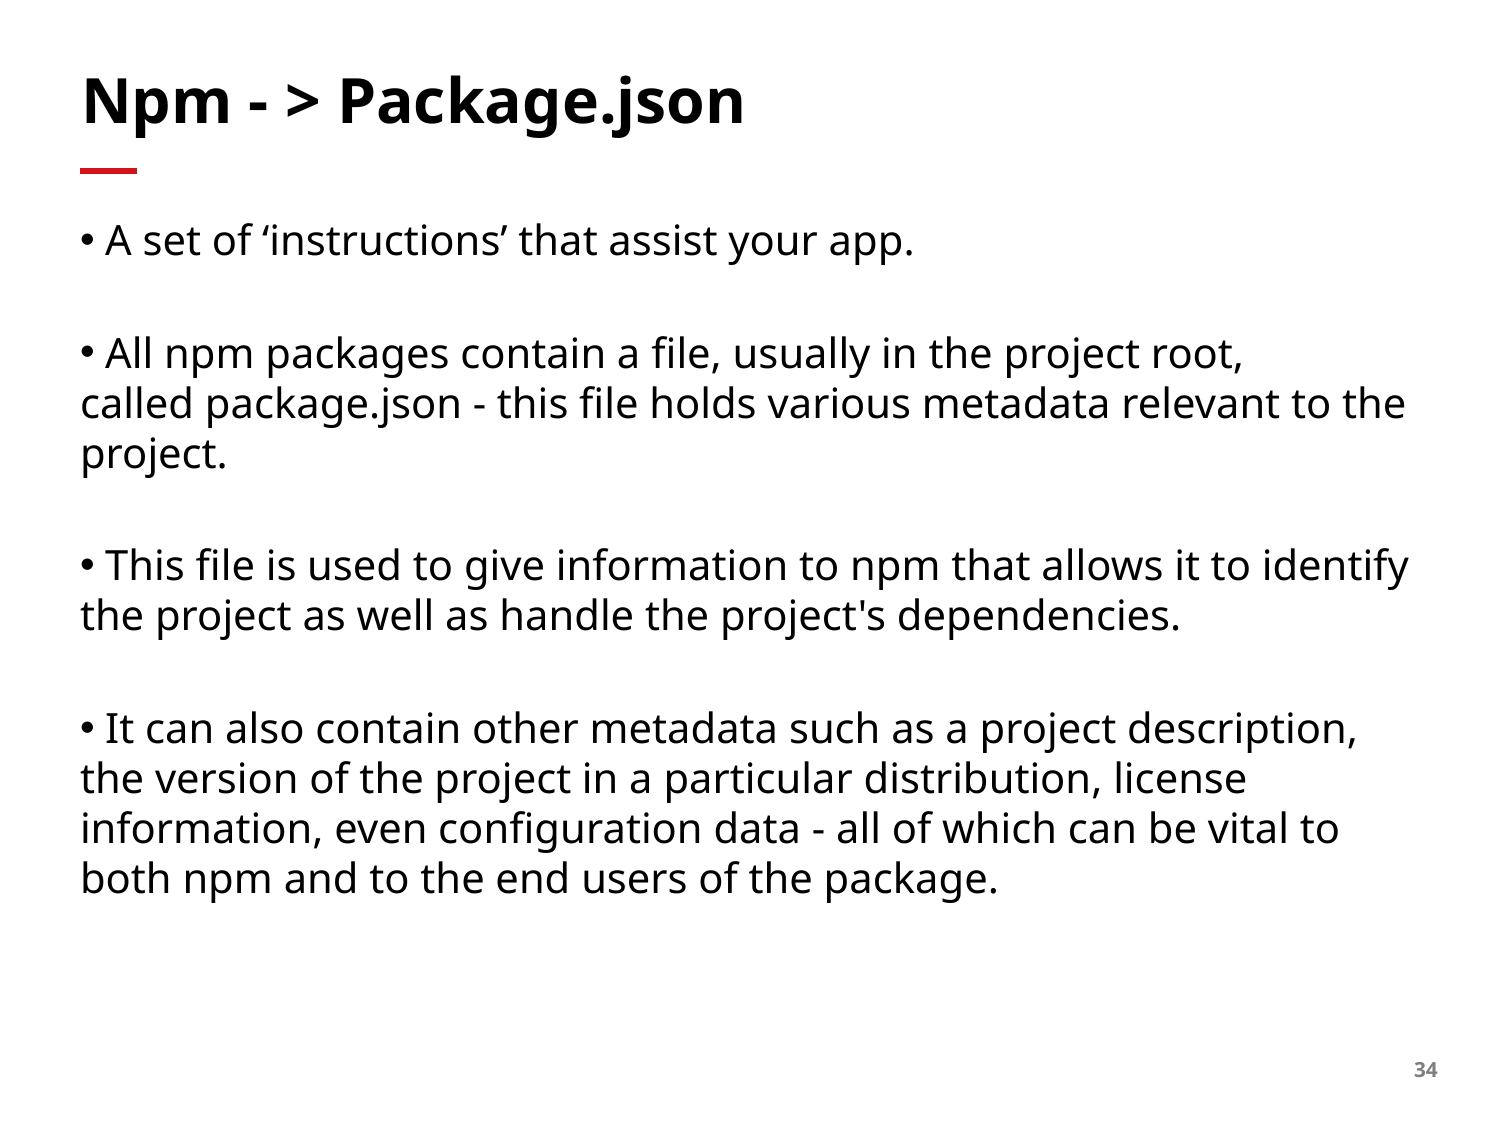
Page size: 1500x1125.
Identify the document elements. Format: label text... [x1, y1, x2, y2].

title Npm - > Package.json [81, 68, 1421, 138]
list A set of ‘instructions’ that assist your app. All npm packages contain a file, usually in the project root, called package.json - this file holds various metadata relevant to the project. This file is used to give information to npm that allows it to identify the project as well as handle the project's dependencies. It can also contain other metadata such as a project description, the version of the project in a particular distribution, license information, even configuration data - all of which can be vital to both npm and to the end users of the package. [79, 214, 1420, 1002]
